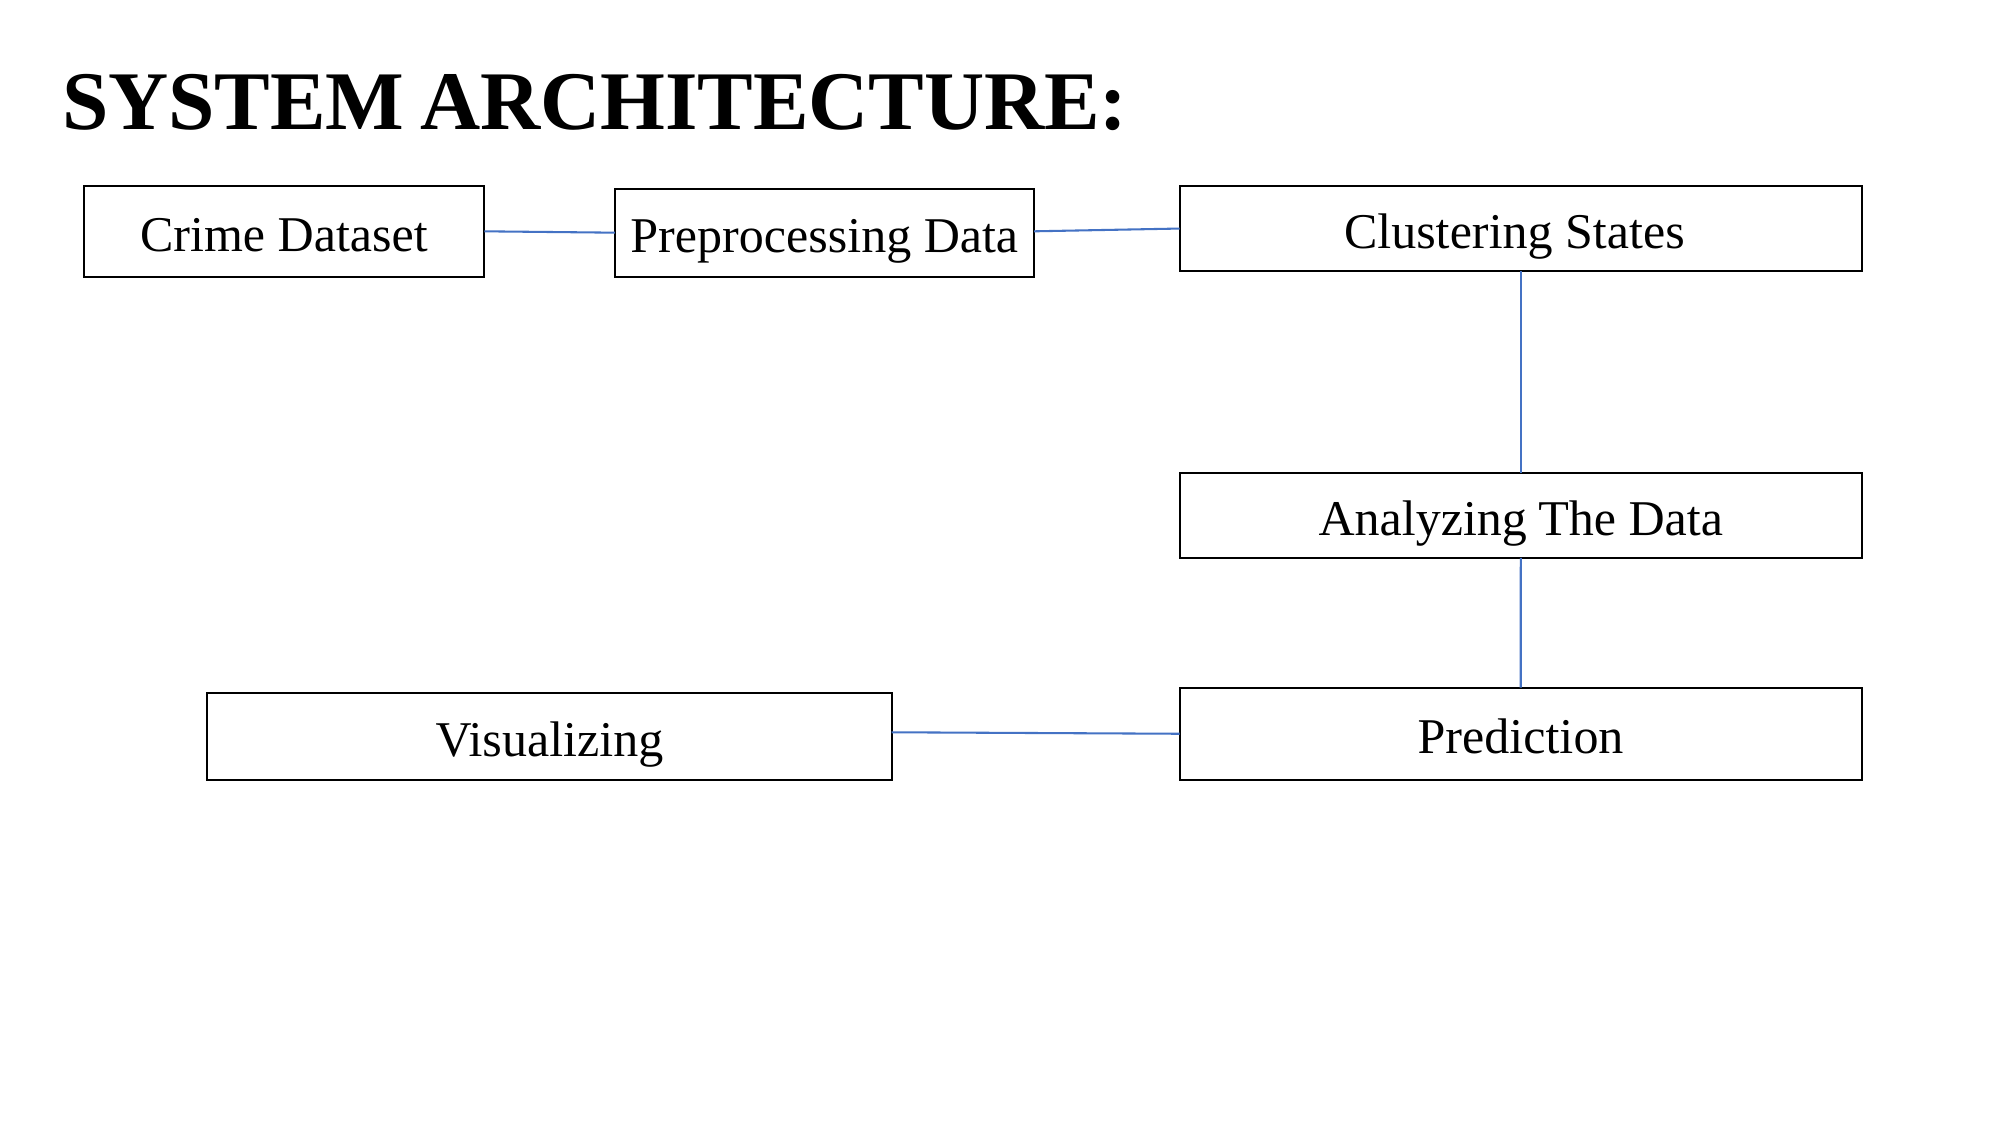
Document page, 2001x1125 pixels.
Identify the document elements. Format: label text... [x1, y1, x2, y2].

text_box Crime Dataset [83, 185, 485, 278]
text_box Clustering States [1179, 185, 1863, 272]
text_box Preprocessing Data [614, 188, 1035, 278]
text_box Analyzing The Data [1179, 472, 1863, 559]
text_box Visualizing [206, 692, 893, 781]
text_box SYSTEM ARCHITECTURE: [47, 38, 1701, 154]
text_box Prediction [1179, 687, 1863, 781]
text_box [1033, 228, 1180, 232]
